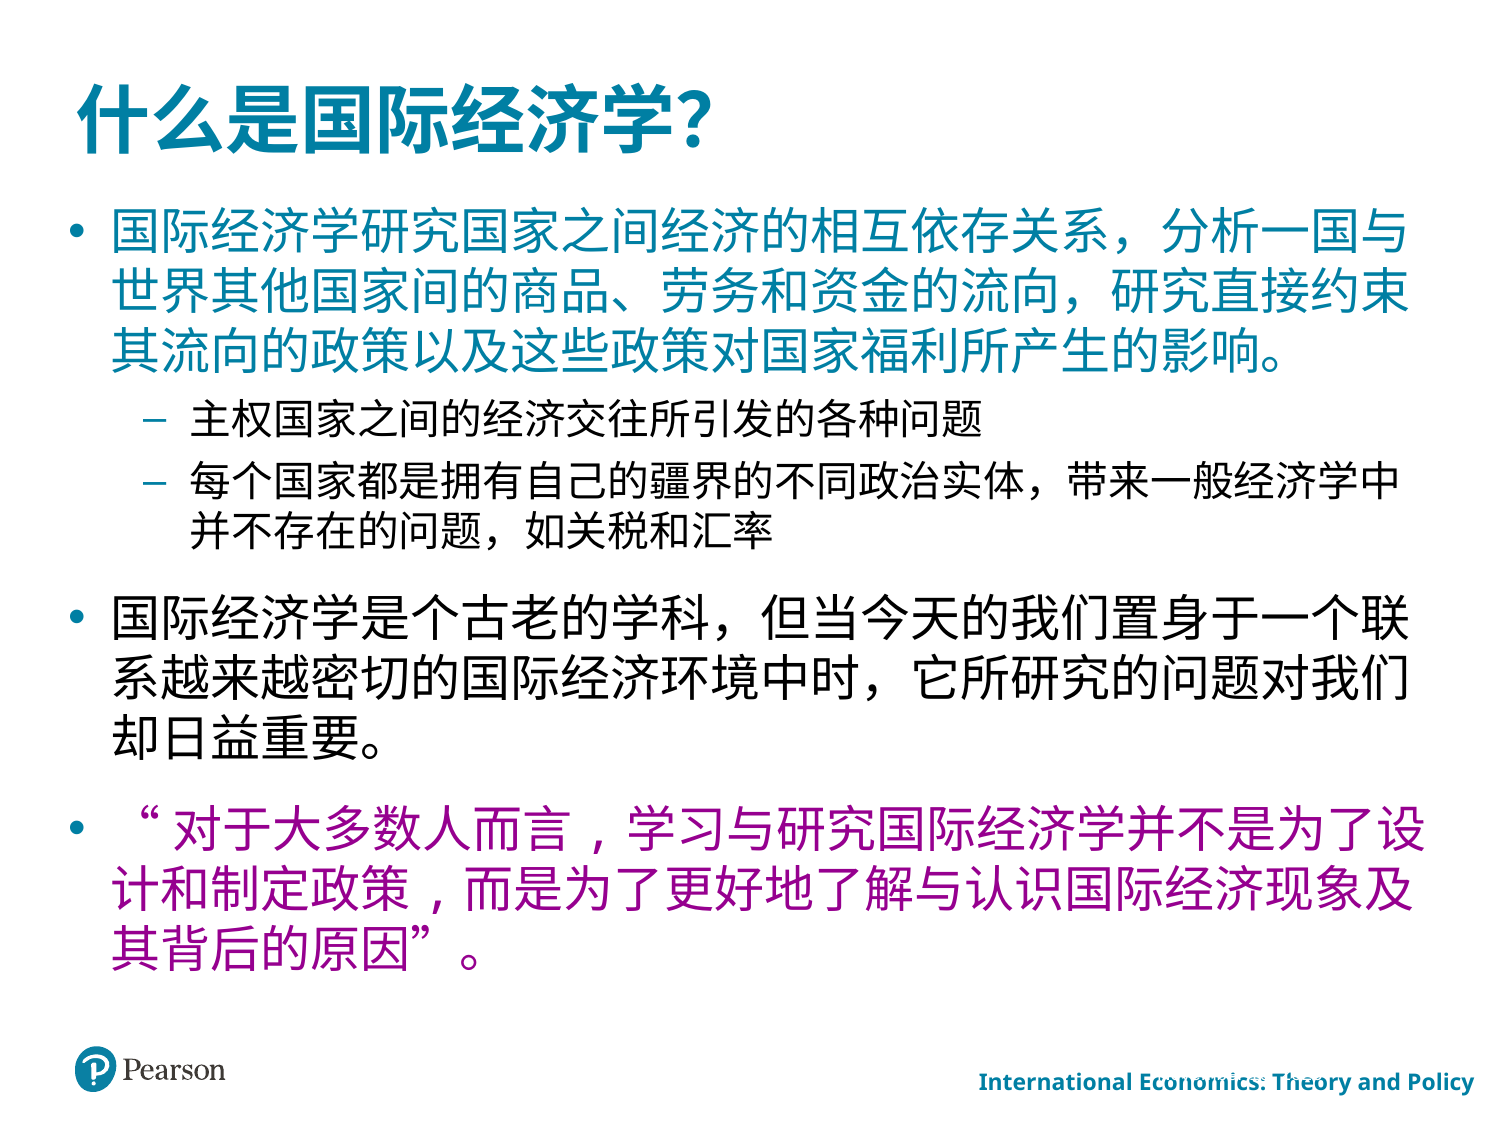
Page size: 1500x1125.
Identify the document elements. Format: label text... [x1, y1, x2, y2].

list 国际经济学研究国家之间经济的相互依存关系，分析一国与世界其他国家间的商品、劳务和资金的流向，研究直接约束其流向的政策以及这些政策对国家福利所产生的影响。 主权国家之间的经济交往所引发的各种问题 每个国家都是拥有自己的疆界的不同政治实体，带来一般经济学中并不存在的问题，如关税和汇率 国际经济学是个古老的学科，但当今天的我们置身于一个联系越来越密切的国际经济环境中时，它所研究的问题对我们却日益重要。 “对于大多数人而言,学习与研究国际经济学并不是为了设计和制定政策,而是为了更好地了解与认识国际经济现象及其背后的原因”。 [68, 200, 1438, 1025]
title 什么是国际经济学？ [75, 35, 1438, 163]
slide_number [987, 1057, 1338, 1088]
